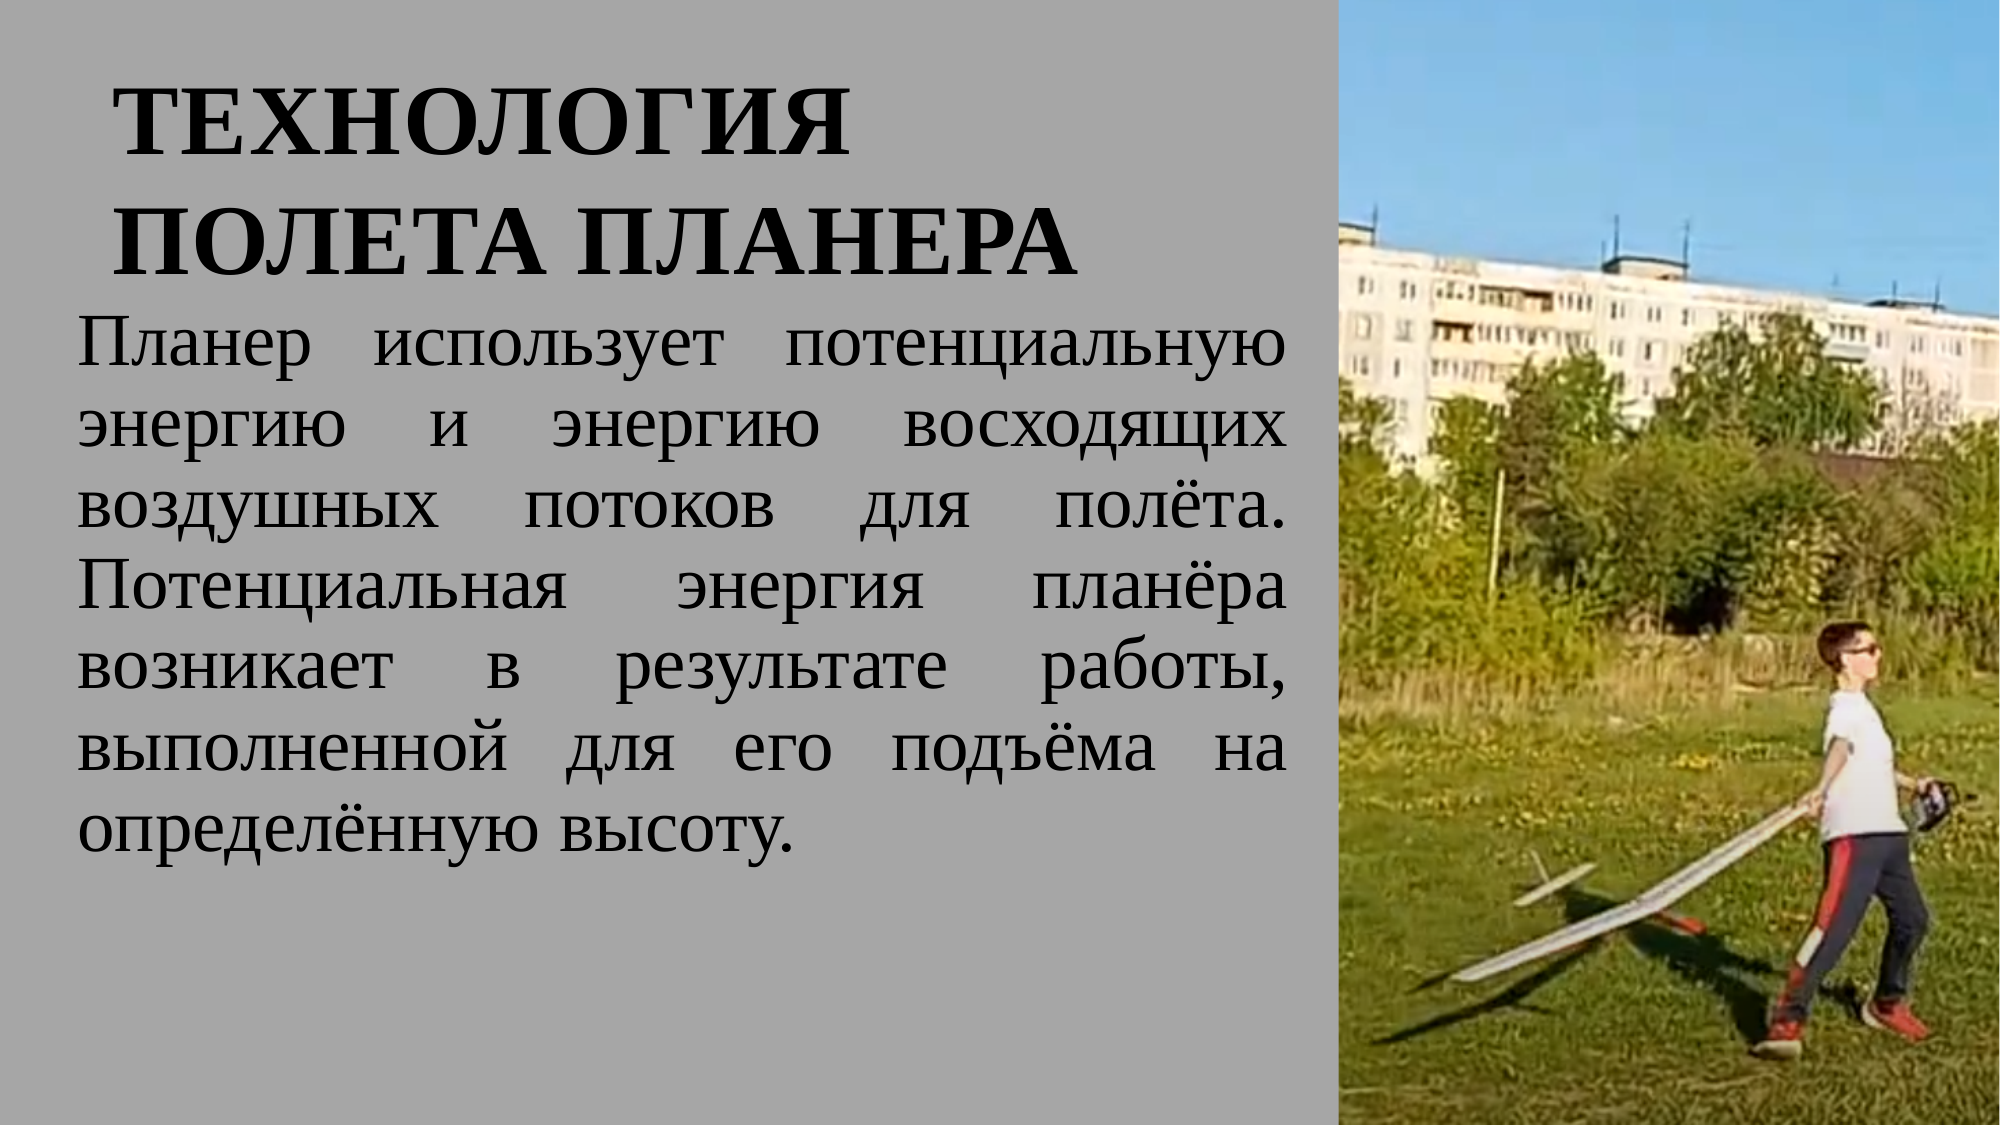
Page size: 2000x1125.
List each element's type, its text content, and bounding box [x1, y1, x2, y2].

list Планер использует потенциальную энергию и энергию восходящих воздушных потоков для полёта. Потенциальная энергия планёра возникает в результате работы, выполненной для его подъёма на определённую высоту. [62, 292, 1305, 586]
picture [1338, 0, 2000, 1125]
title Технология полета планера [97, 46, 1223, 326]
